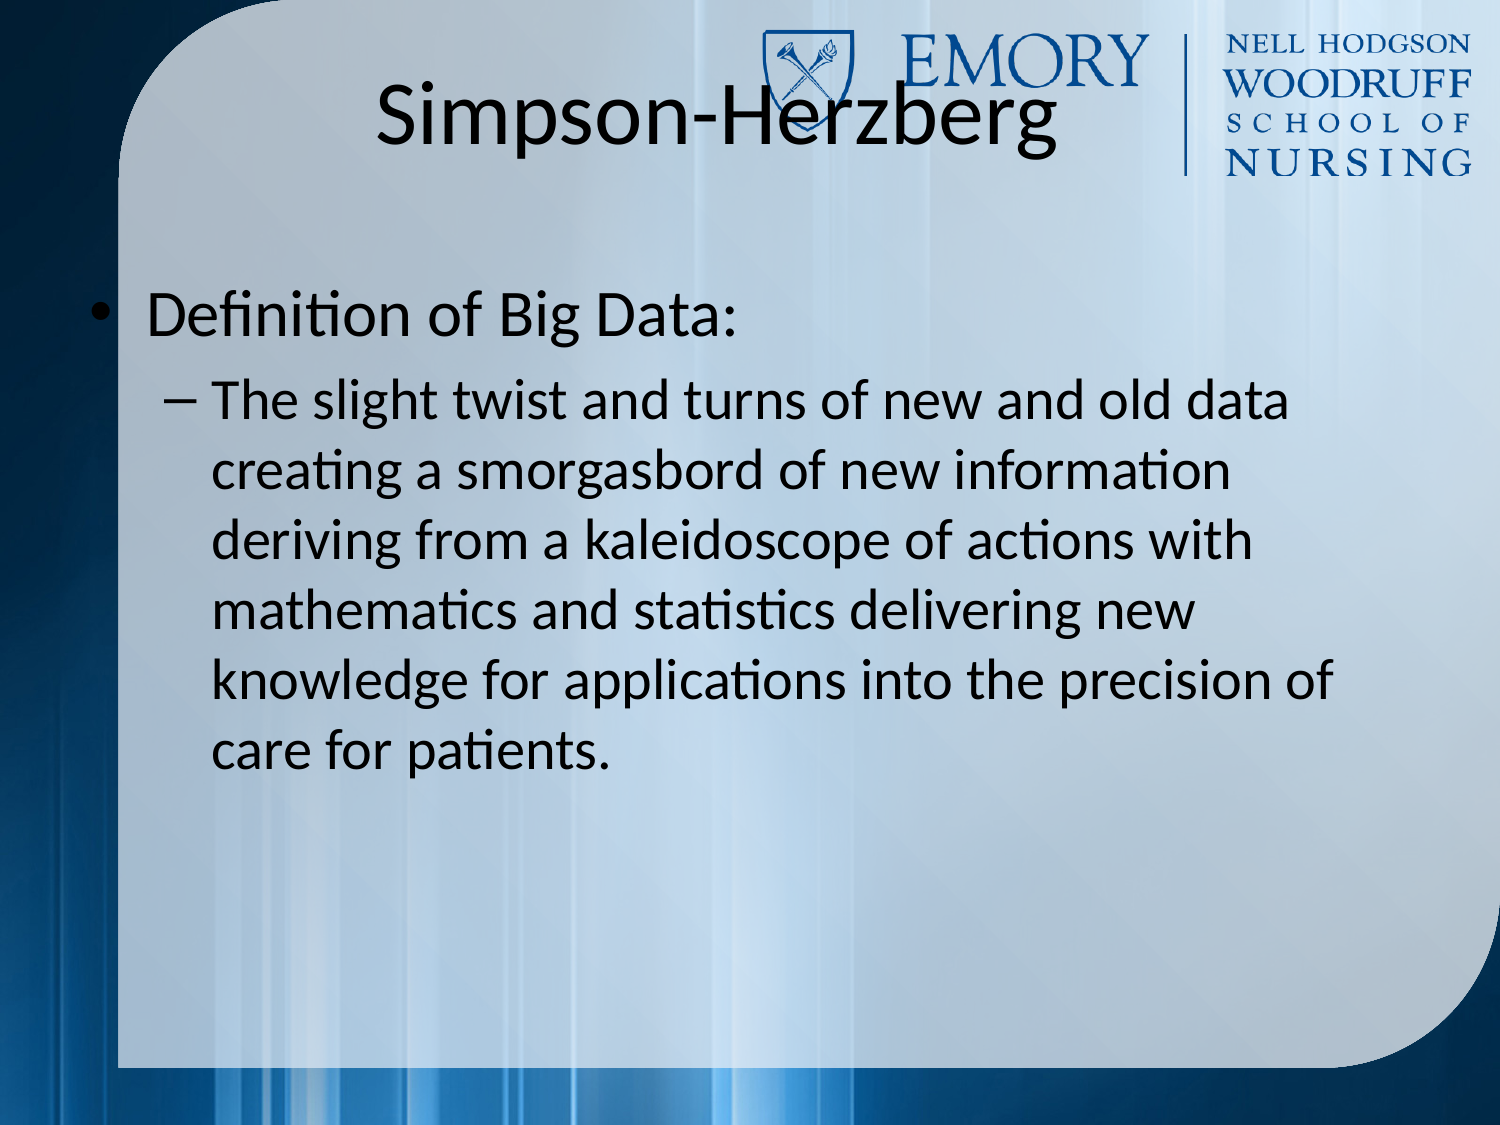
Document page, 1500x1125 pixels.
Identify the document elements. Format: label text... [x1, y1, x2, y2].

list Definition of Big Data: The slight twist and turns of new and old data creating a smorgasbord of new information deriving from a kaleidoscope of actions with mathematics and statistics delivering new knowledge for applications into the precision of care for patients. [75, 262, 1425, 1005]
picture [0, 0, 1500, 1125]
title Simpson-Herzberg [75, 45, 1425, 233]
